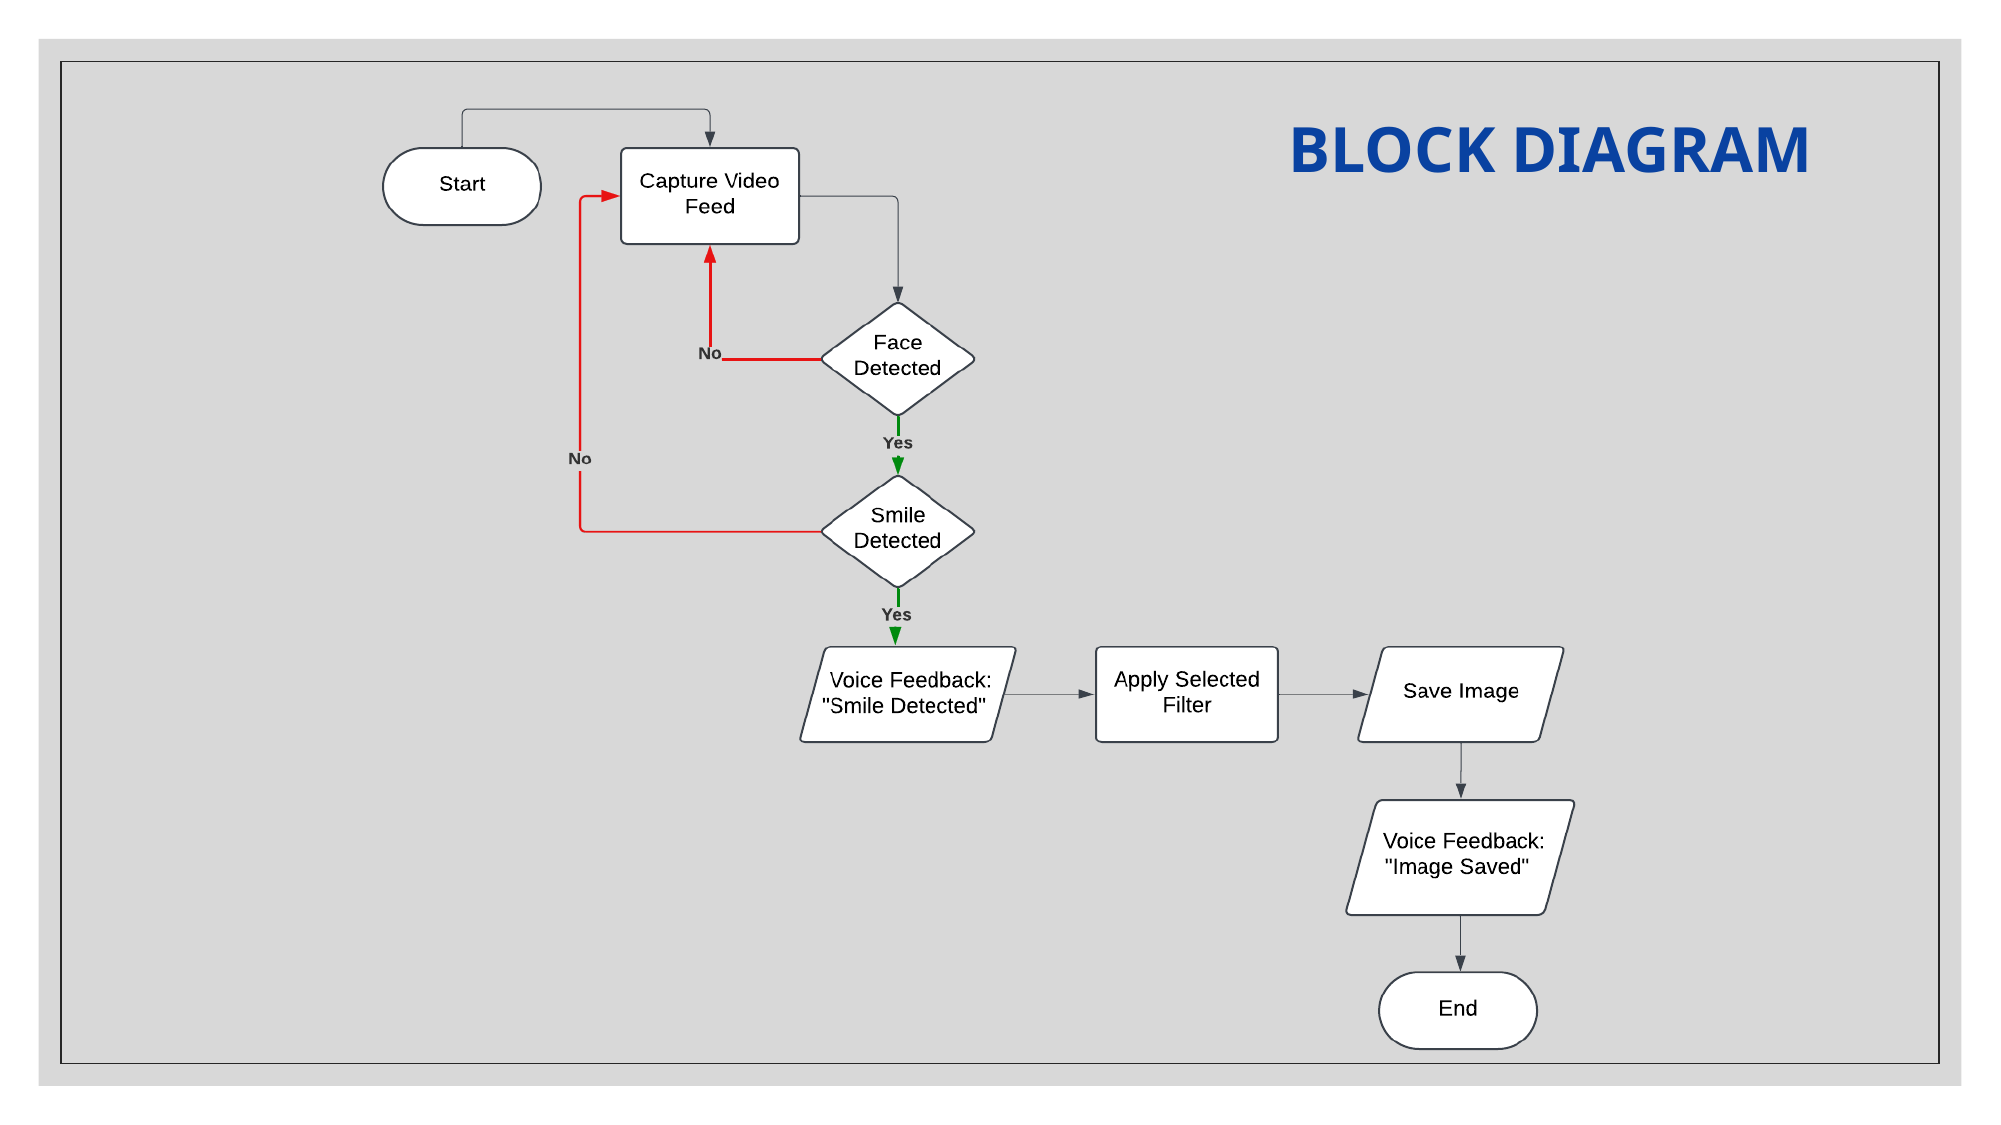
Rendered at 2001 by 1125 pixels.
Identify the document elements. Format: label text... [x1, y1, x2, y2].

picture [343, 70, 1615, 1088]
text_box BLOCK DIAGRAM [1619, 95, 1857, 222]
